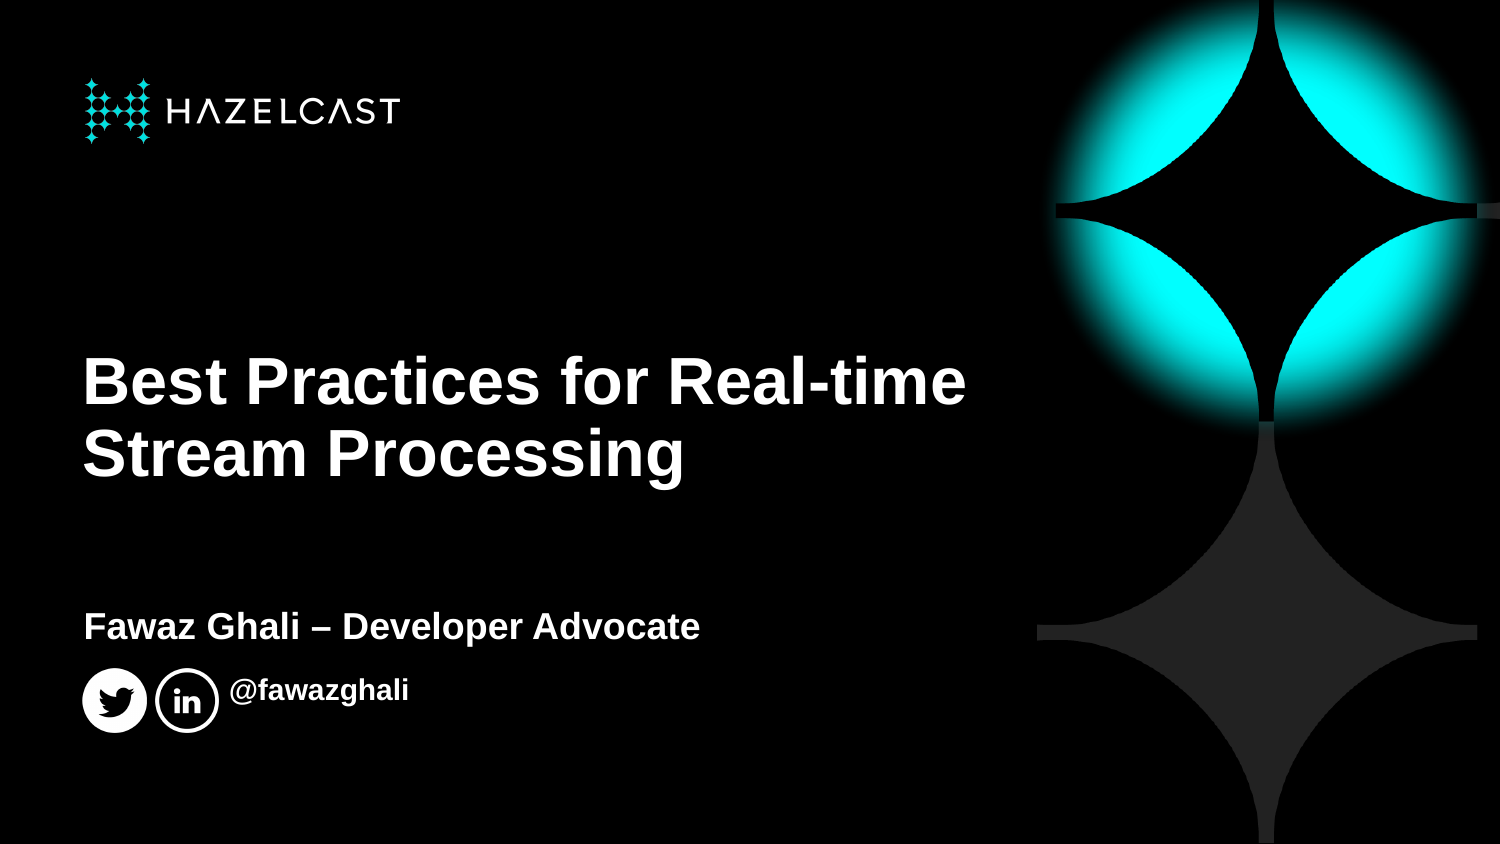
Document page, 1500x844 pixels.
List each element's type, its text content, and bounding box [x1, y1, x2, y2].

text_box @fawazghali [227, 668, 421, 733]
subtitle Fawaz Ghali – Developer Advocate [82, 601, 922, 701]
picture [82, 668, 147, 733]
picture [85, 78, 400, 144]
picture [154, 668, 219, 733]
title Best Practices for Real-time Stream Processing [82, 235, 982, 602]
picture [1037, 0, 1500, 844]
